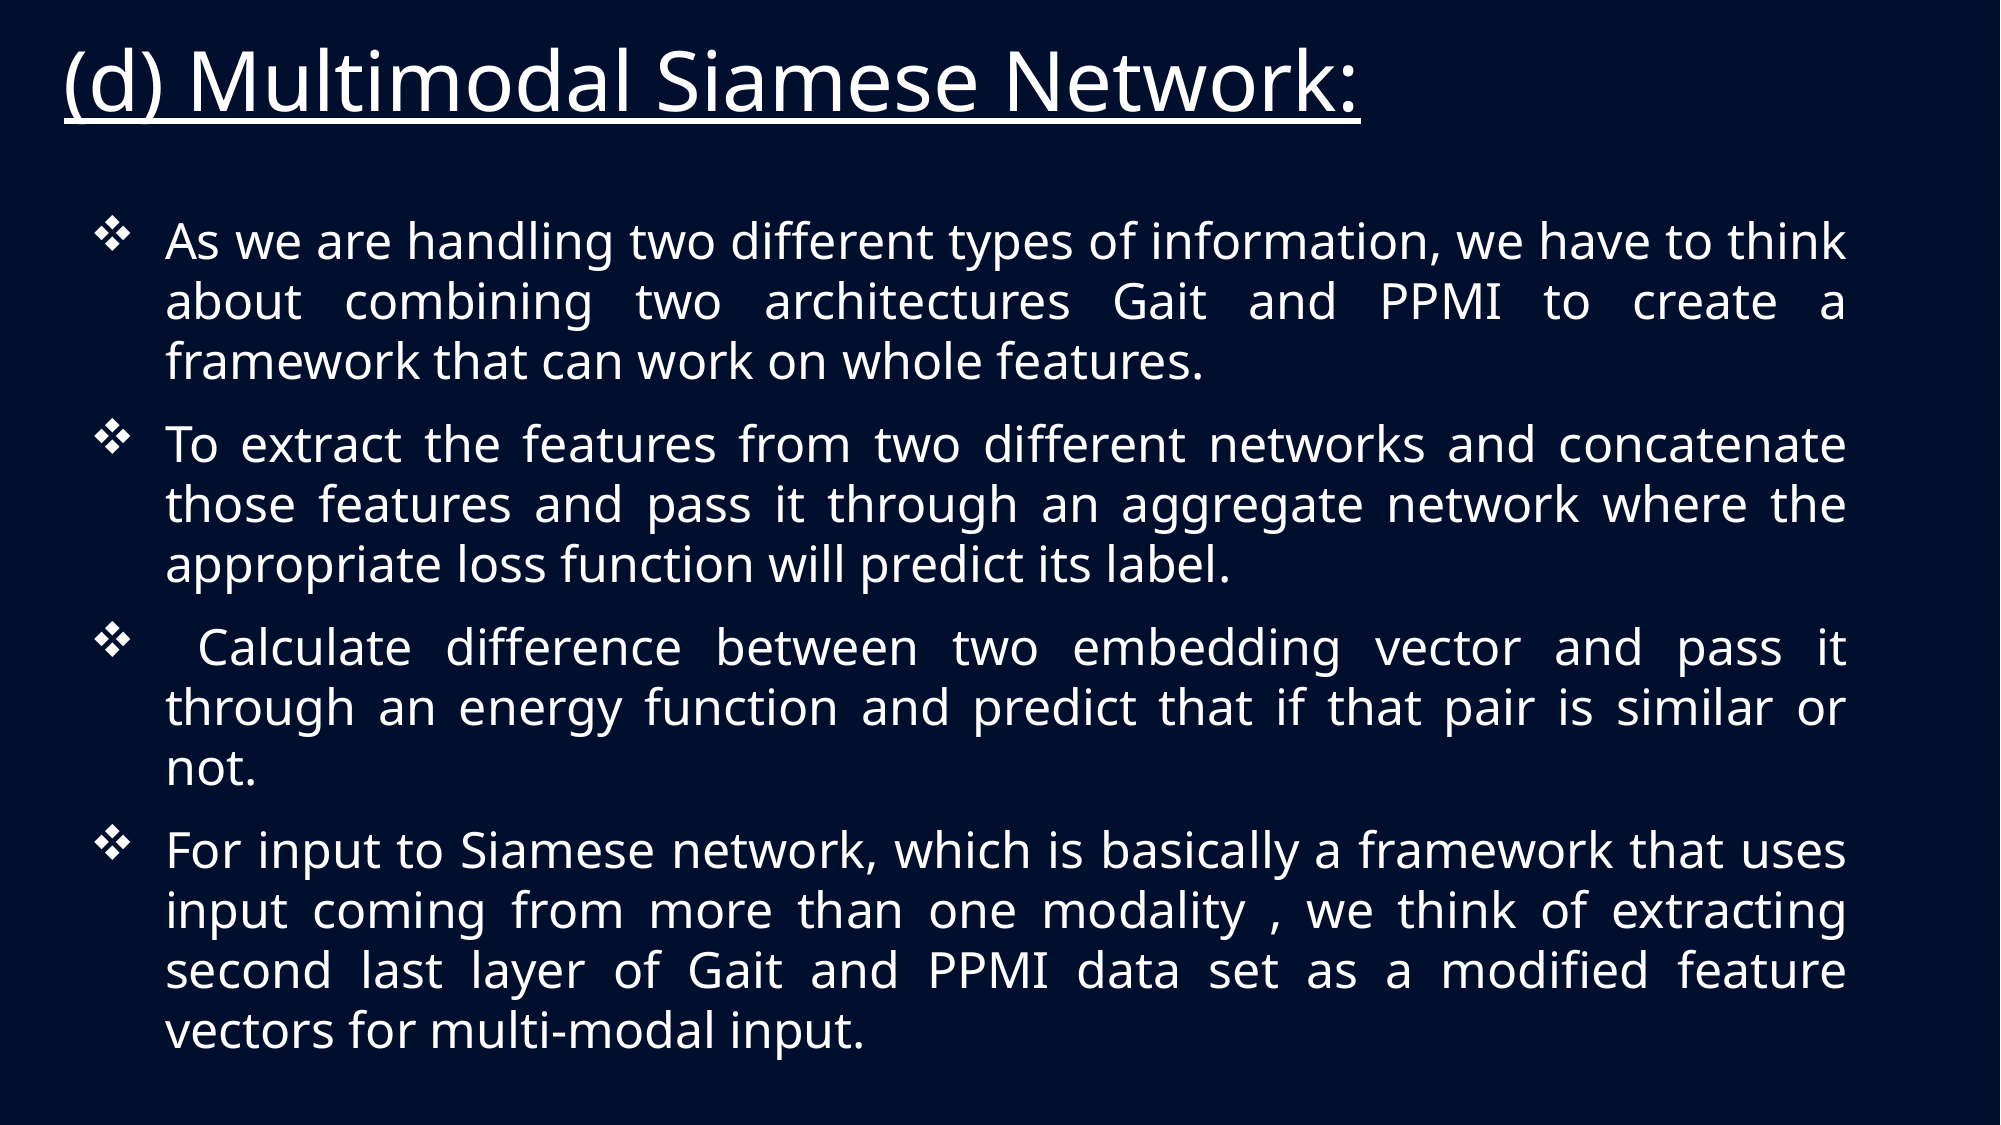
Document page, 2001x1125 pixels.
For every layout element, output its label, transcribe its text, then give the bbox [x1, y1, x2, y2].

text_box (d) Multimodal Siamese Network: [48, 21, 1716, 136]
list As we are handling two different types of information, we have to think about combining two architectures Gait and PPMI to create a framework that can work on whole features. To extract the features from two different networks and concatenate those features and pass it through an aggregate network where the appropriate loss function will predict its label. Calculate difference between two embedding vector and pass it through an energy function and predict that if that pair is similar or not. For input to Siamese network, which is basically a framework that uses input coming from more than one modality , we think of extracting second last layer of Gait and PPMI data set as a modified feature vectors for multi-modal input. [0, 202, 1864, 1104]
